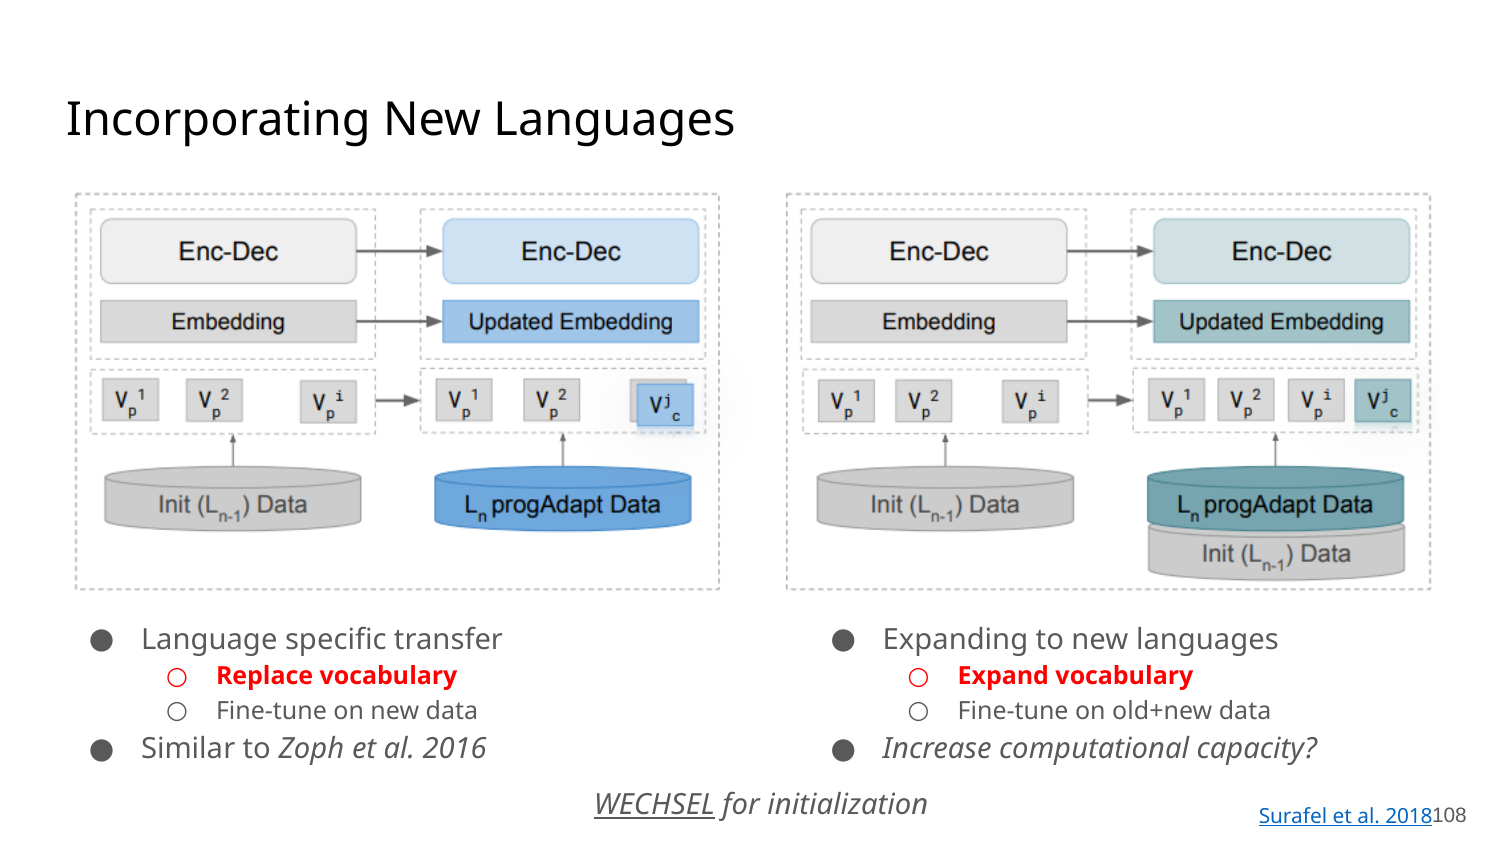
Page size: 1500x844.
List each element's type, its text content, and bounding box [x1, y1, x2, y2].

list Expanding to new languages Expand vocabulary Fine-tune on old+new data Increase computational capacity? [792, 606, 1449, 808]
text_box WECHSEL for initialization [503, 764, 955, 841]
list Language specific transfer Replace vocabulary Fine-tune on new data Similar to Zoph et al. 2016 [51, 608, 708, 808]
text_box Surafel et al. 2018 [955, 788, 1391, 844]
picture [50, 166, 1448, 601]
slide_number ‹#› [1391, 781, 1482, 844]
title Incorporating New Languages [51, 72, 1449, 167]
